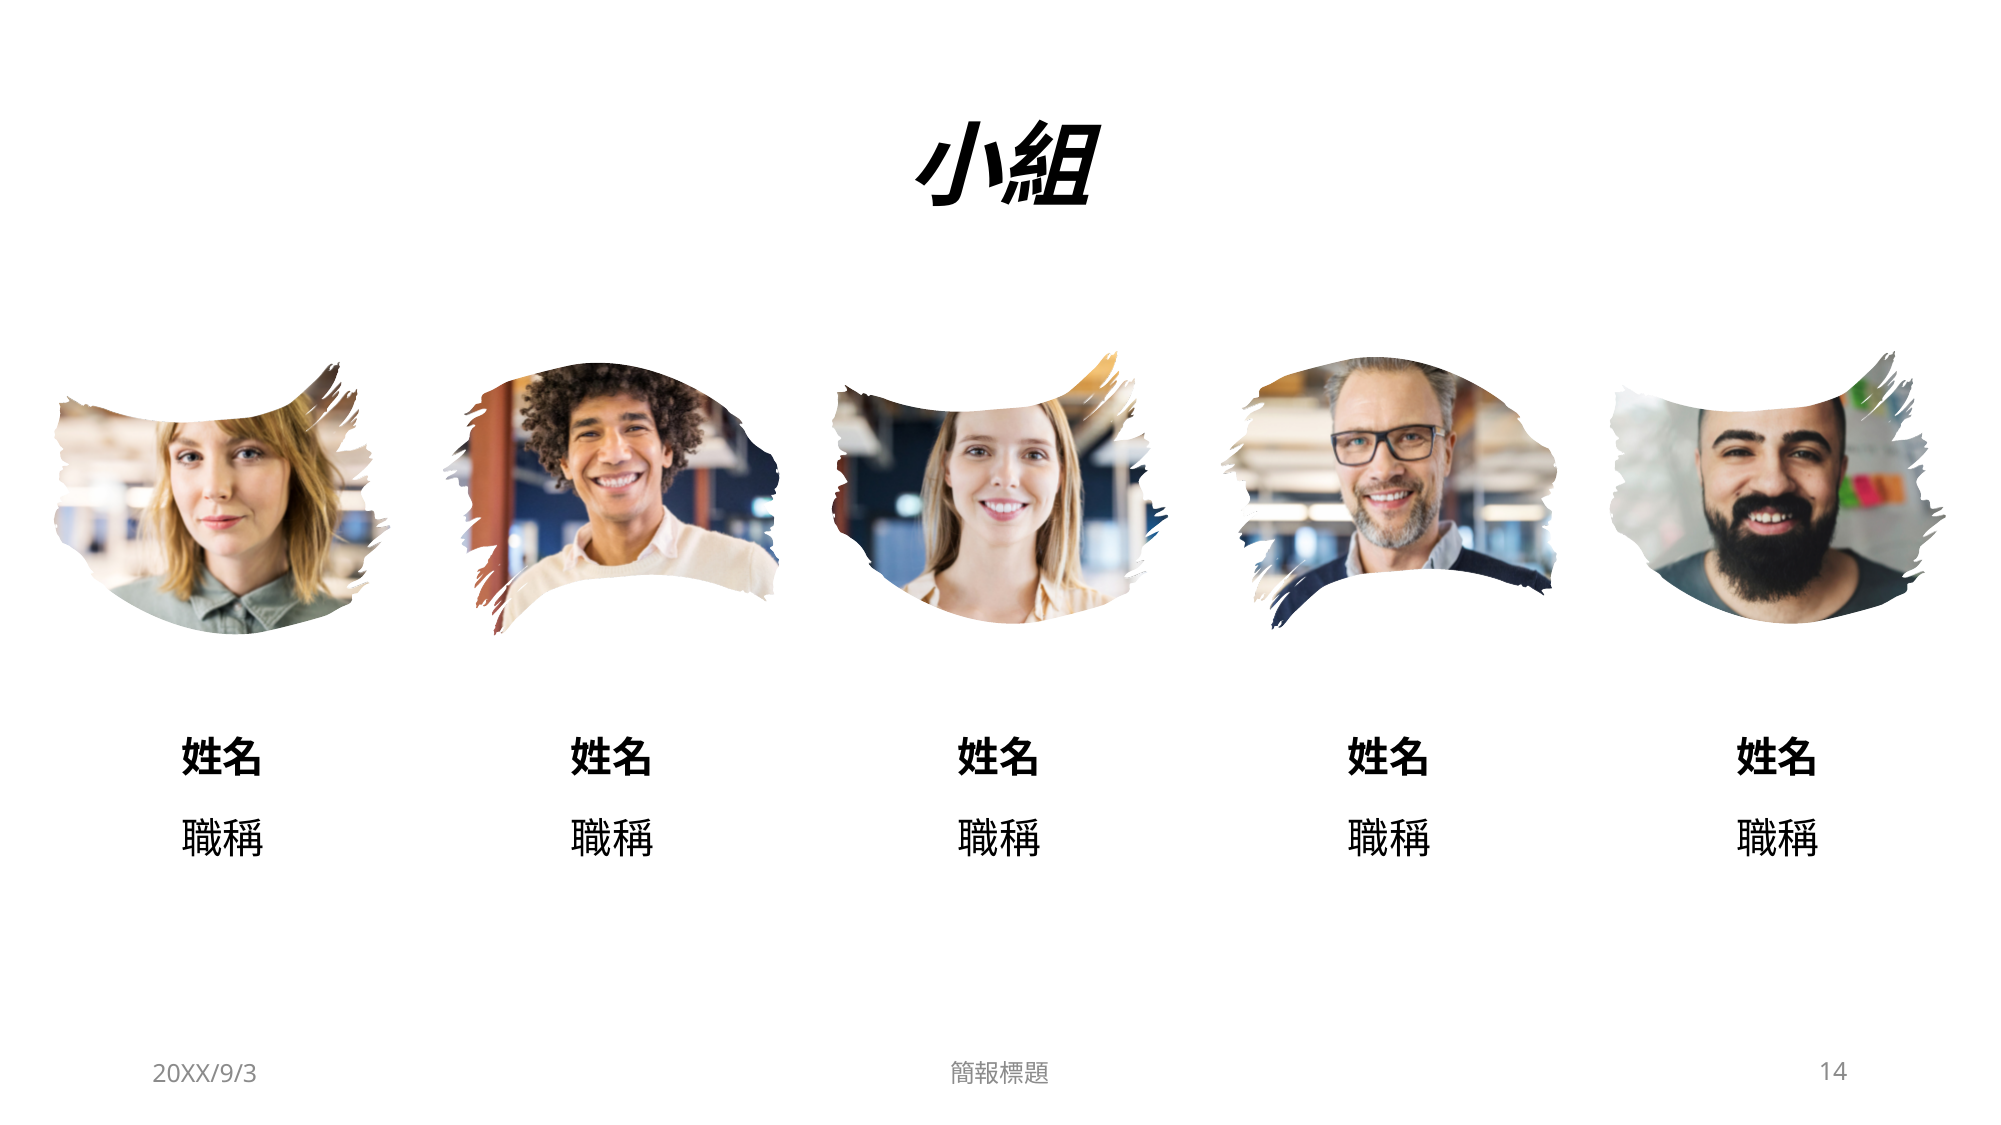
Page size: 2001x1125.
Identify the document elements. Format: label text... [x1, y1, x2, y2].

picture [53, 361, 391, 635]
slide_number 14 [1412, 1042, 1863, 1103]
list 職稱 [1609, 784, 1947, 891]
list 職稱 [53, 784, 392, 891]
list 姓名 [443, 696, 782, 784]
list 職稱 [830, 784, 1169, 891]
footer 簡報標題 [662, 1042, 1338, 1103]
list 姓名 [1220, 696, 1558, 784]
slide_number 20XX/9/3 [137, 1042, 588, 1103]
list 職稱 [443, 784, 782, 891]
list 姓名 [53, 696, 392, 784]
list 姓名 [830, 696, 1169, 784]
picture [442, 362, 780, 636]
title 小組 [137, 59, 1863, 278]
picture [1220, 357, 1558, 630]
picture [831, 350, 1169, 624]
list 姓名 [1609, 696, 1947, 784]
picture [1609, 350, 1947, 624]
list 職稱 [1220, 784, 1558, 891]
